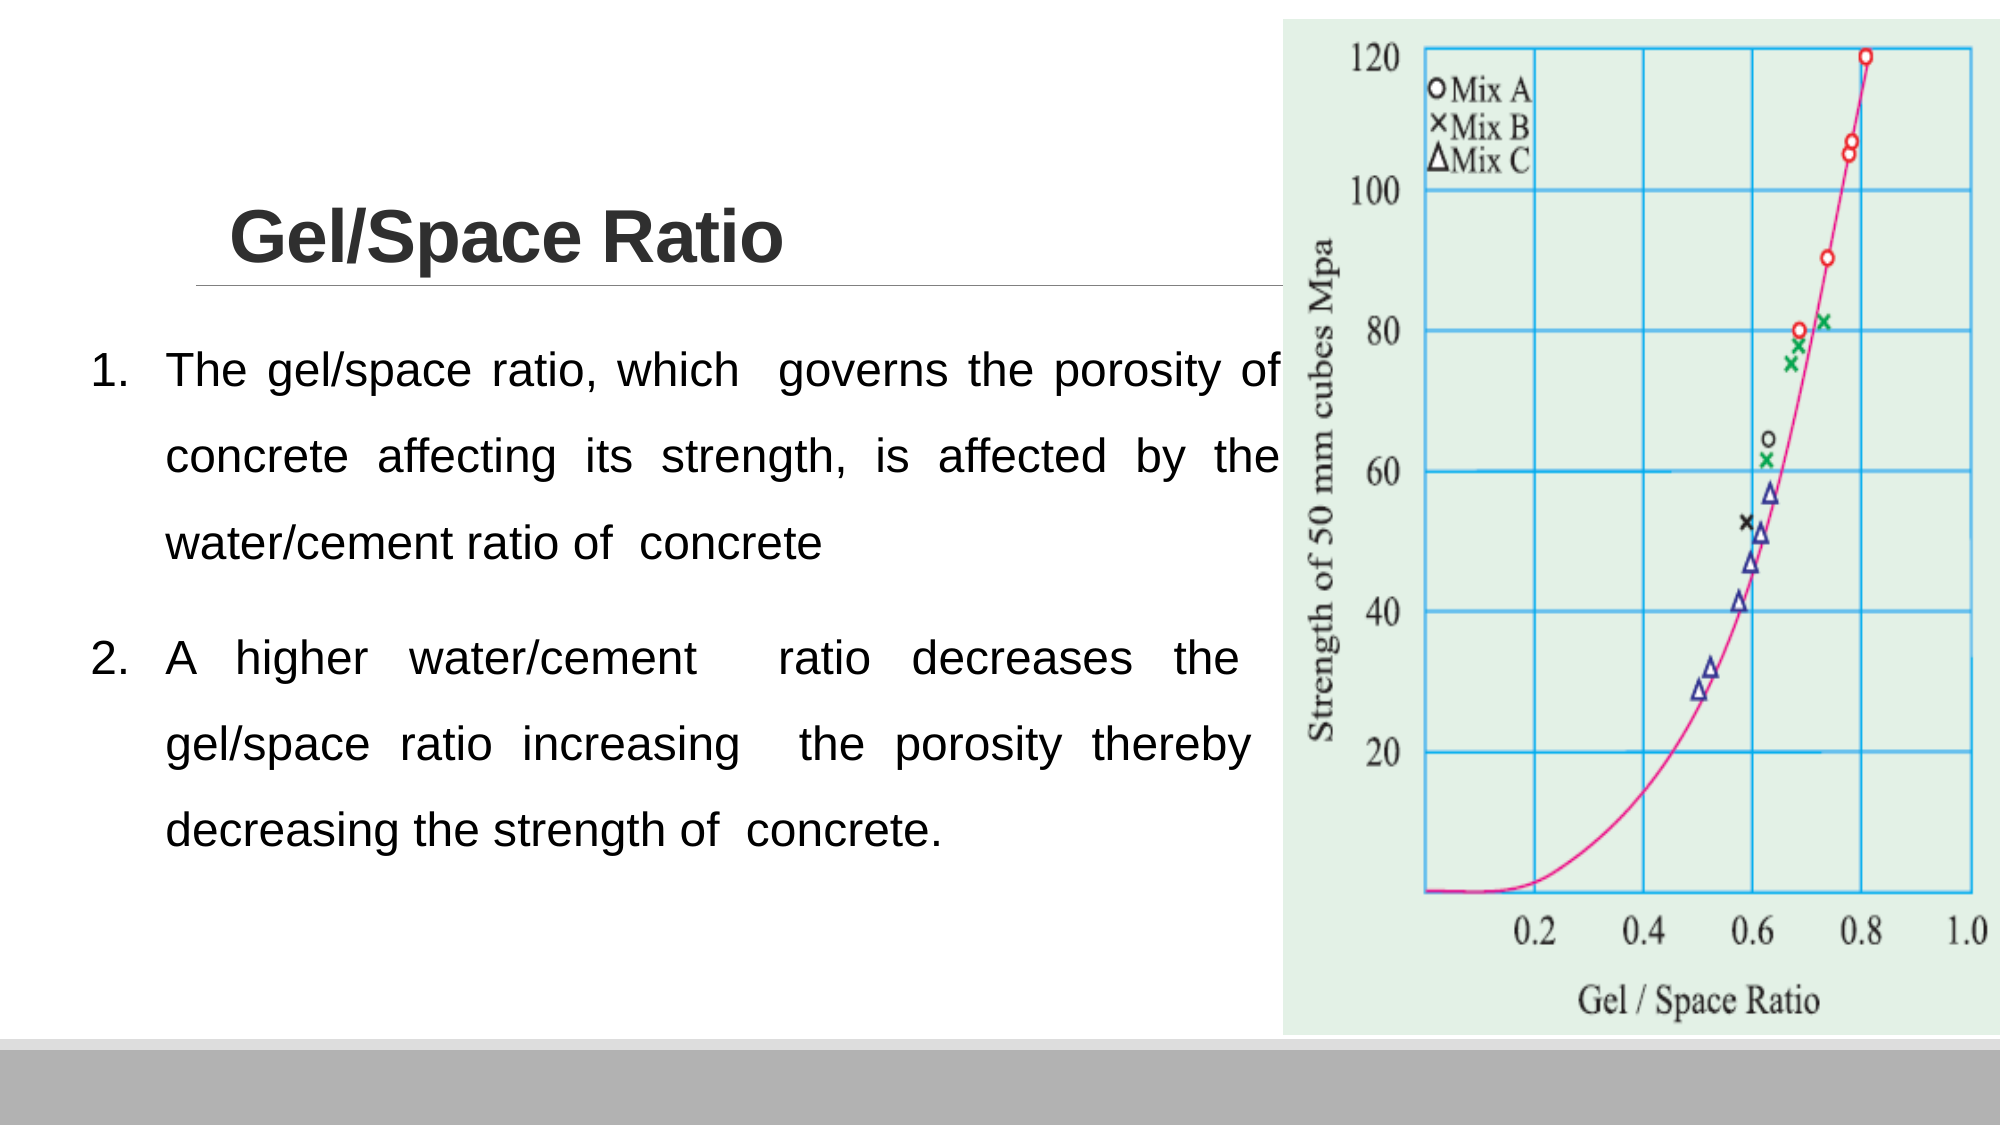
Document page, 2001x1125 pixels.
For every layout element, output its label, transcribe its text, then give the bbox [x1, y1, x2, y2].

list The gel/space ratio, which governs the porosity of concrete affecting its strength, is affected by the water/cement ratio of concrete A higher water/cement ratio decreases the gel/space ratio increasing the porosity thereby decreasing the strength of concrete. [90, 302, 1280, 941]
title Gel/Space Ratio [180, 205, 835, 285]
picture [1282, 18, 2000, 1036]
